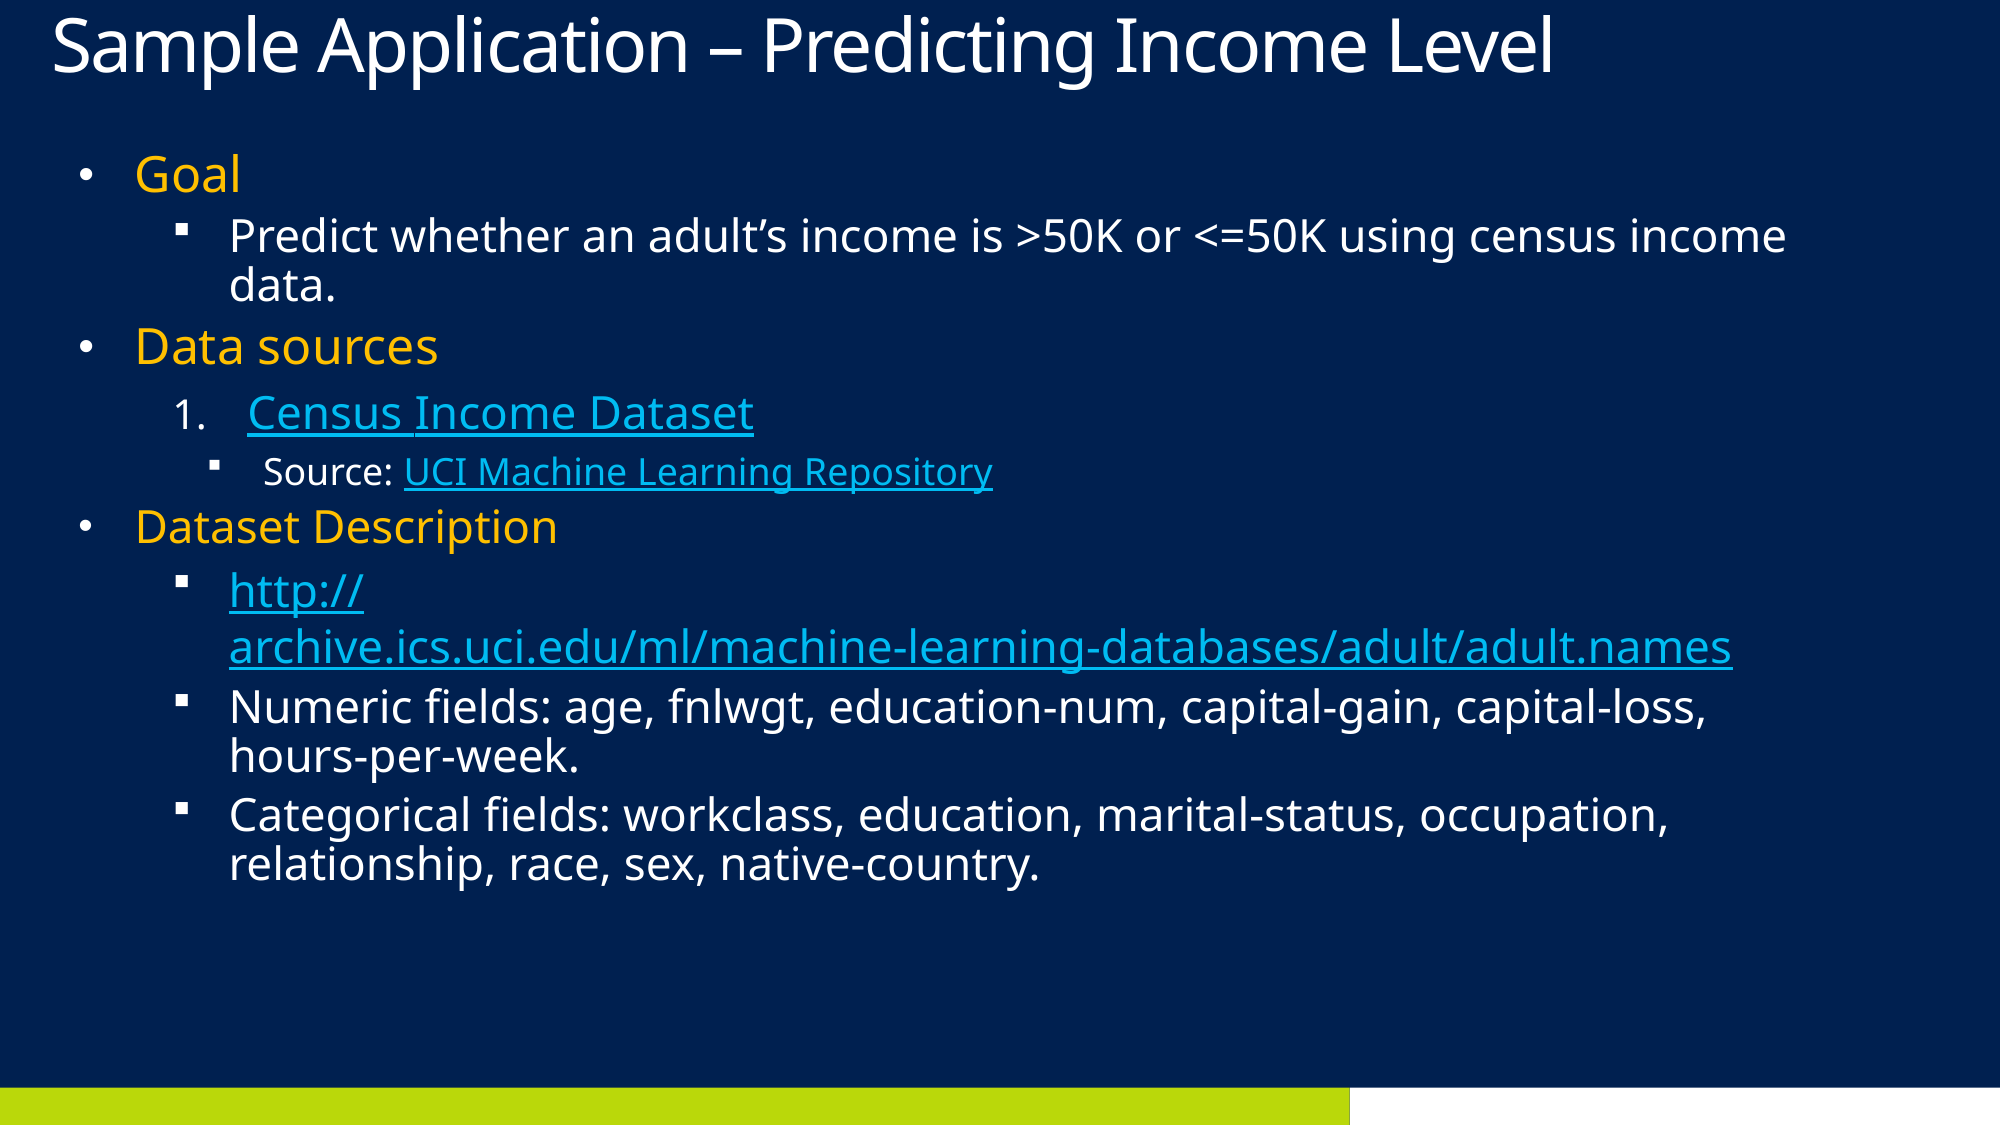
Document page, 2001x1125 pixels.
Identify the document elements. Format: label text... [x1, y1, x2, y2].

title Sample Application – Predicting Income Level [36, 0, 1949, 106]
list Goal Predict whether an adult’s income is >50K or <=50K using census income data. Data sources Census Income Dataset Source: UCI Machine Learning Repository Dataset Description http://archive.ics.uci.edu/ml/machine-learning-databases/adult/adult.names Numeric fields: age, fnlwgt, education-num, capital-gain, capital-loss, hours-per-week. Categorical fields: workclass, education, marital-status, occupation, relationship, race, sex, native-country. [63, 142, 1829, 860]
